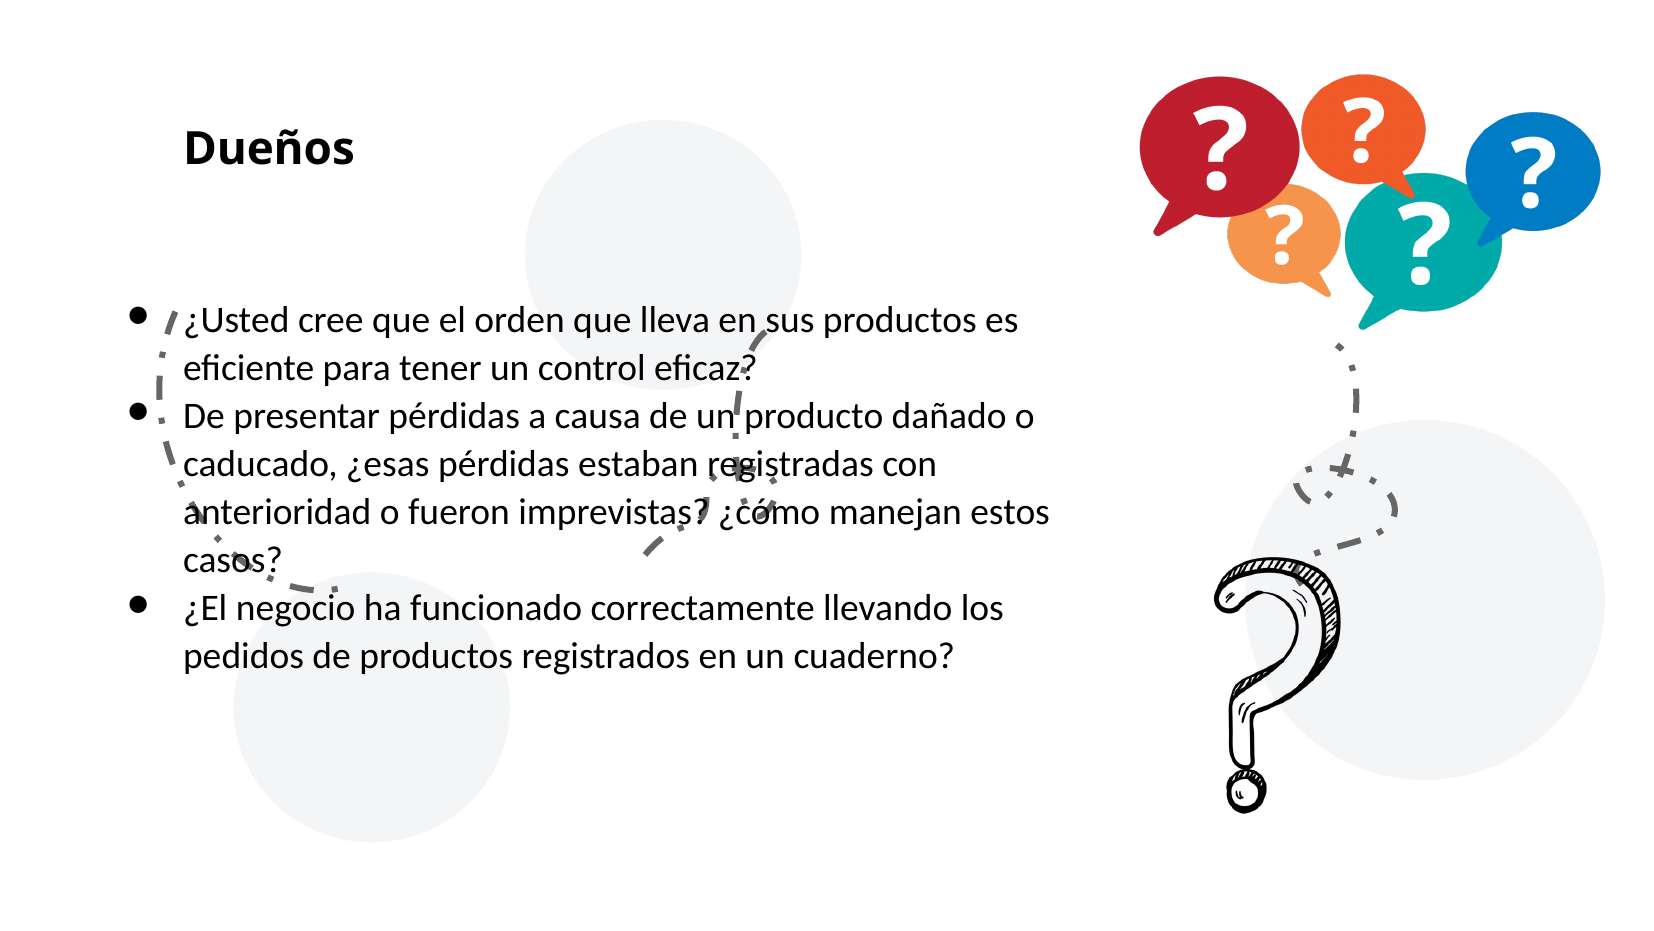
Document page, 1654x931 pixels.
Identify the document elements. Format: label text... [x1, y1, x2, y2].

text_box [217, 107, 1076, 174]
text_box Dueños ¿Usted cree que el orden que lleva en sus productos es eficiente para tener un control eficaz? De presentar pérdidas a causa de un producto dañado o caducado, ¿esas pérdidas estaban registradas con anterioridad o fueron imprevistas? ¿cómo manejan estos casos? ¿El negocio ha funcionado correctamente llevando los pedidos de productos registrados en un cuaderno? [93, 99, 1076, 692]
picture [1136, 58, 1608, 339]
picture [1136, 544, 1417, 825]
